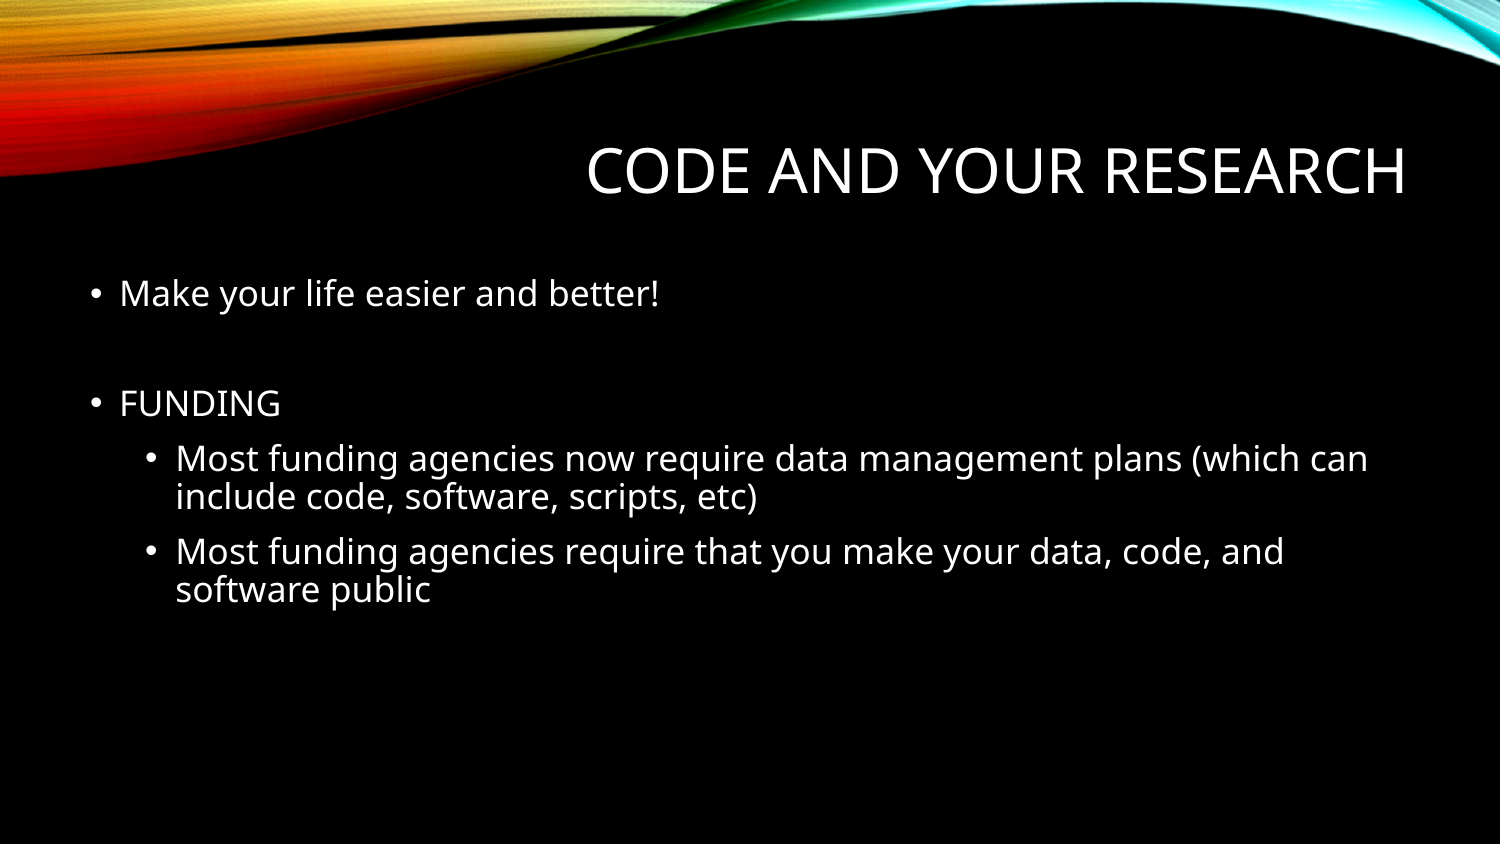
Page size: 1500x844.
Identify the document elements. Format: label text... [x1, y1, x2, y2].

picture [0, 0, 1500, 178]
title CODE AND YOUR RESEARCH [356, 94, 1416, 254]
list Make your life easier and better! FUNDING Most funding agencies now require data management plans (which can include code, software, scripts, etc) Most funding agencies require that you make your data, code, and software public [84, 270, 1416, 766]
